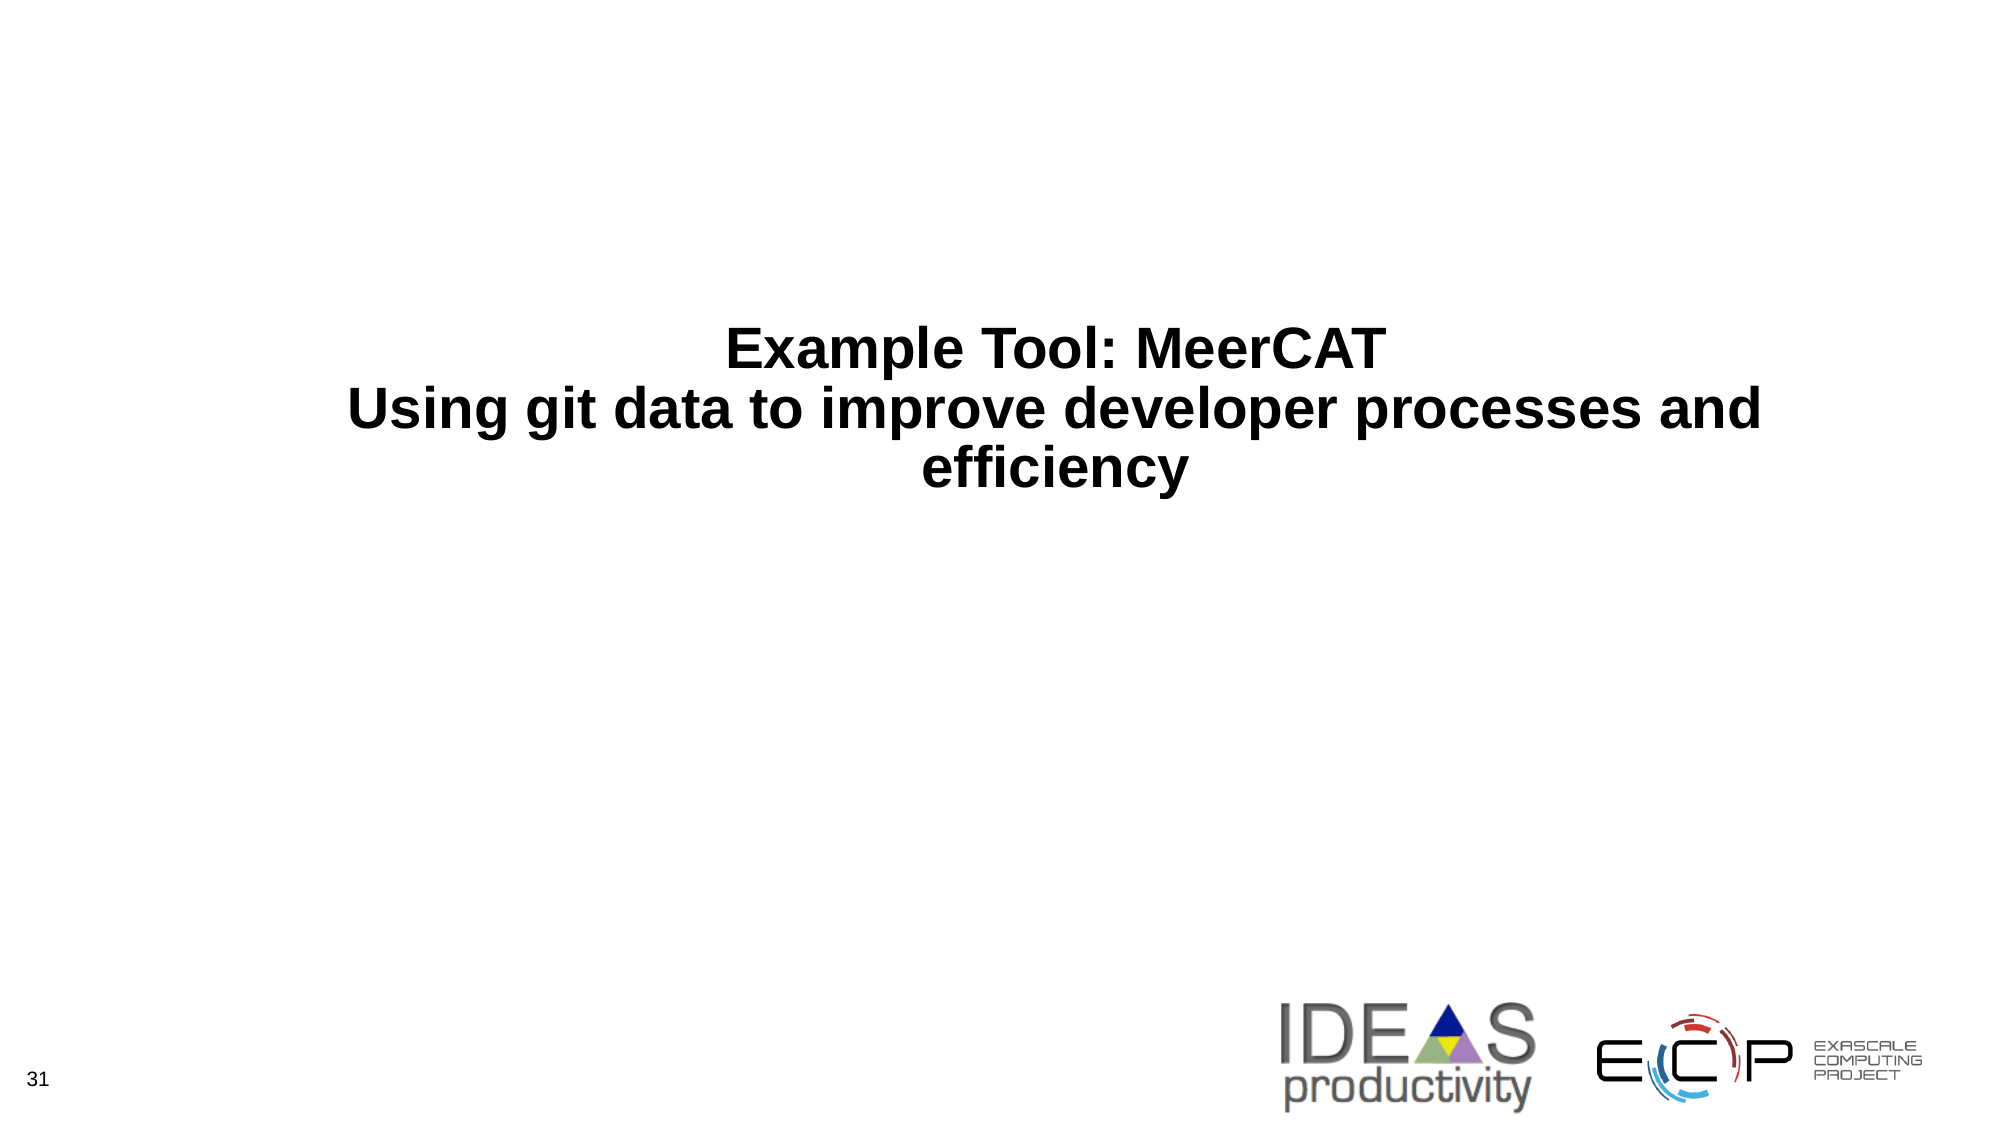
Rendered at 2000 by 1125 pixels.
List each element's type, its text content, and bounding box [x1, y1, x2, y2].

title Example Tool: MeerCAT Using git data to improve developer processes and efficiency [308, 315, 1804, 653]
picture [1597, 1014, 1922, 1103]
picture [1280, 1002, 1537, 1114]
